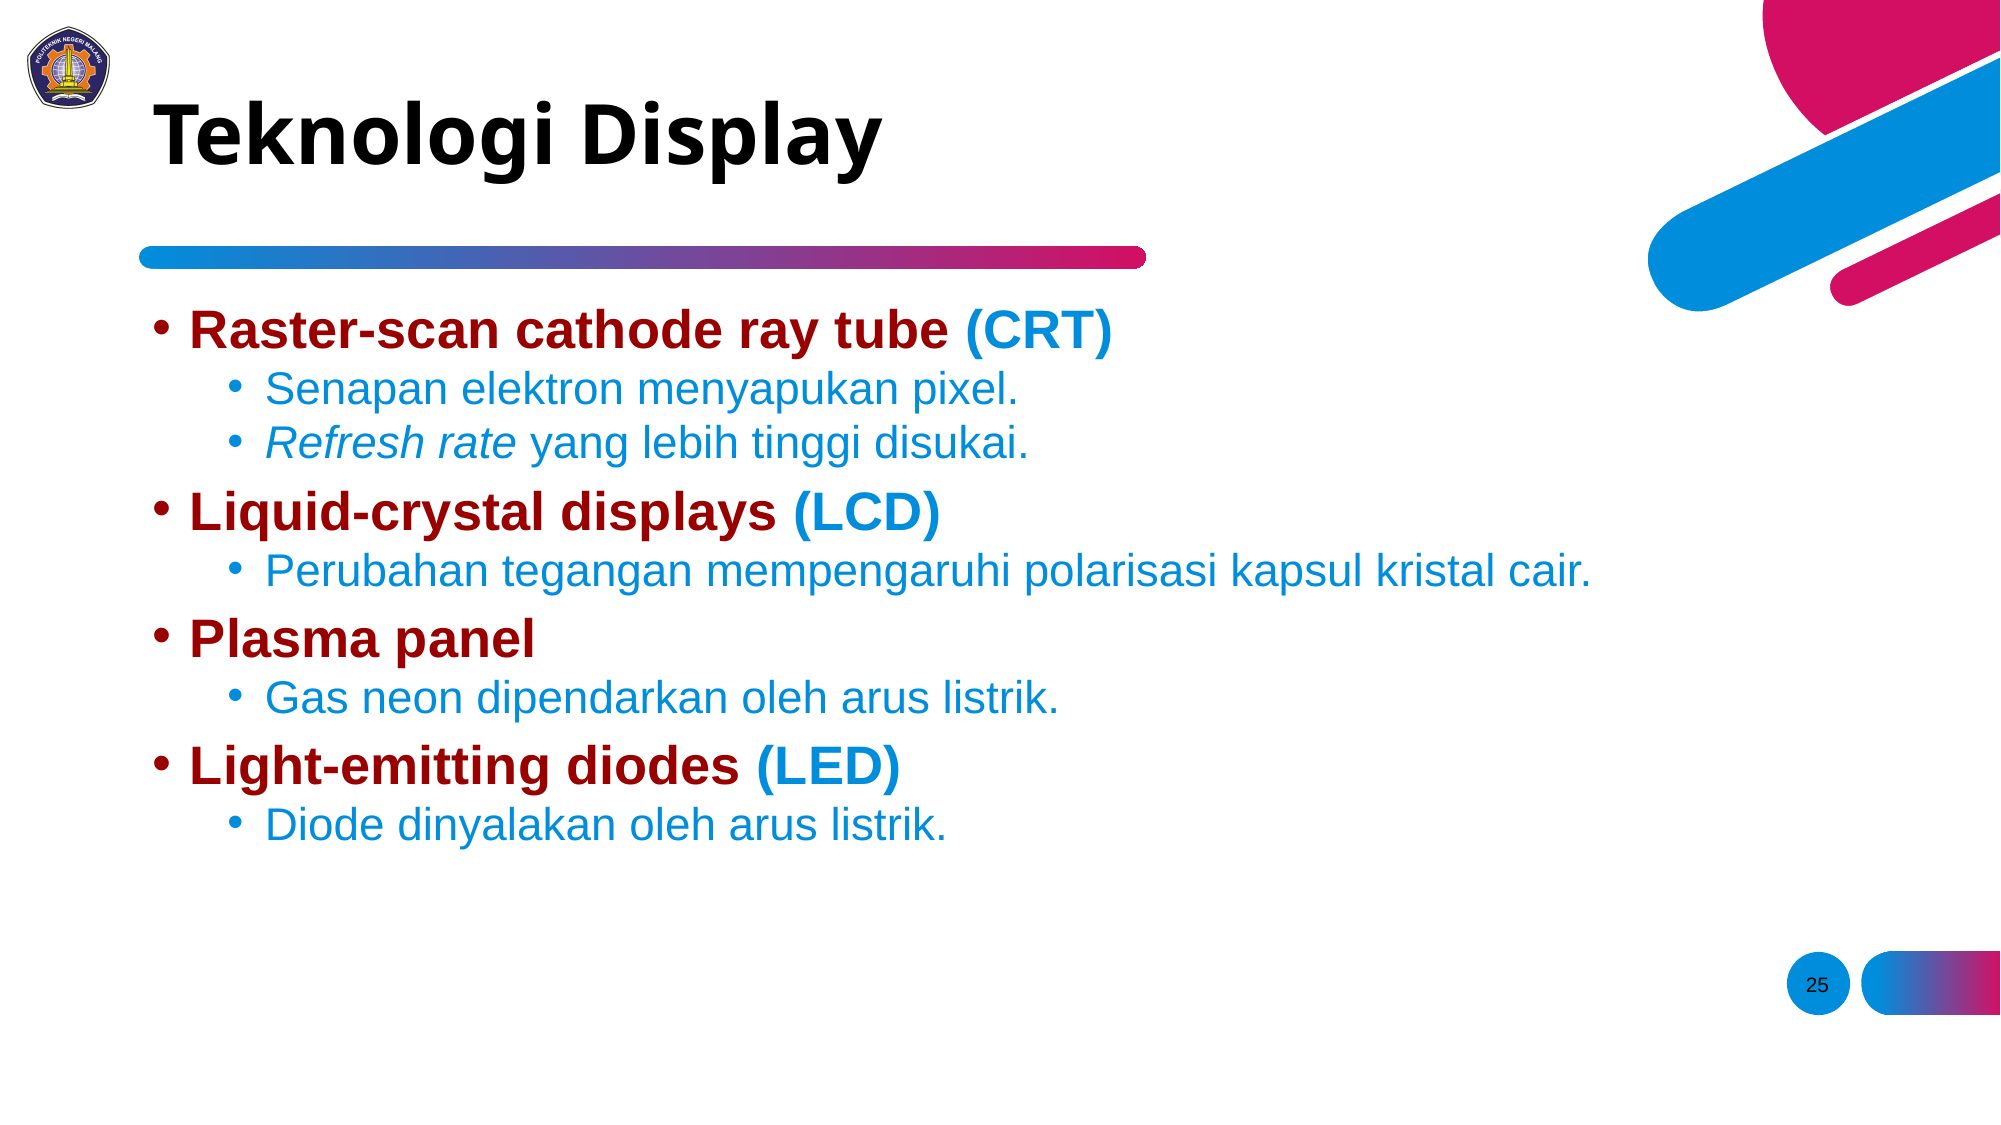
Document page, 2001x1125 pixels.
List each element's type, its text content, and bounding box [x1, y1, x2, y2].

list Raster-scan cathode ray tube (CRT) Senapan elektron menyapukan pixel. Refresh rate yang lebih tinggi disukai. Liquid-crystal displays (LCD) Perubahan tegangan mempengaruhi polarisasi kapsul kristal cair. Plasma panel Gas neon dipendarkan oleh arus listrik. Light-emitting diodes (LED) Diode dinyalakan oleh arus listrik. [137, 299, 1863, 1014]
title Teknologi Display [137, 59, 1623, 215]
picture [27, 26, 110, 109]
